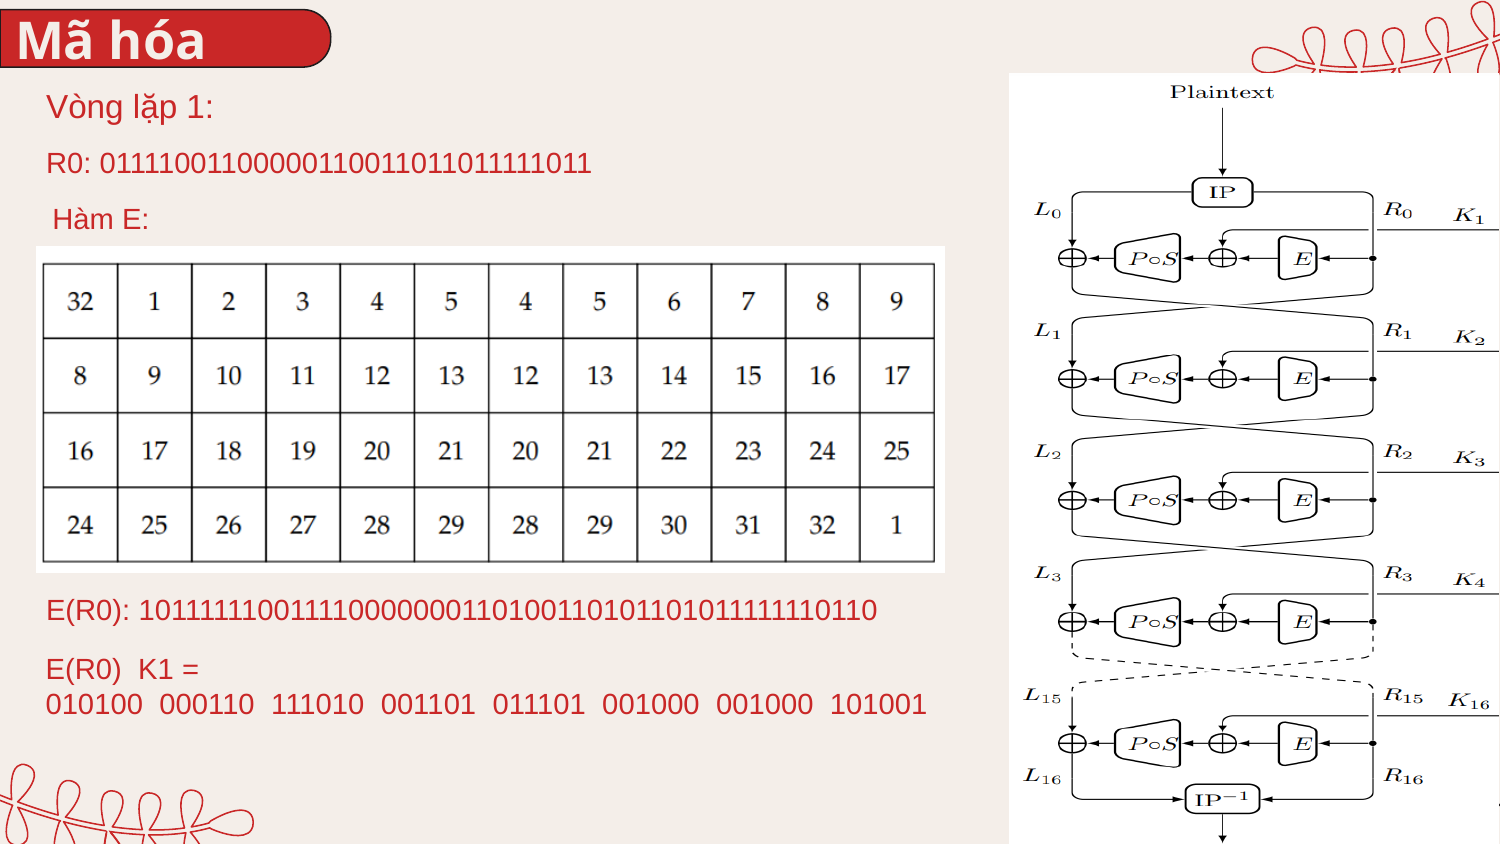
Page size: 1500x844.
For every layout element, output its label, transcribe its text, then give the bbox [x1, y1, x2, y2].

text_box E(R0): 101111110011110000000110100110101101011111110110 [31, 583, 953, 634]
text_box Hàm E: [37, 190, 198, 243]
text_box Vòng lặp 1: R0: 01111001100000110011011011111011 [31, 74, 776, 187]
text_box [275, 9, 331, 68]
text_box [0, 631, 157, 844]
picture [36, 245, 946, 573]
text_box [1348, 0, 1500, 73]
text_box Mã hóa [0, 9, 275, 68]
picture [1008, 73, 1500, 844]
